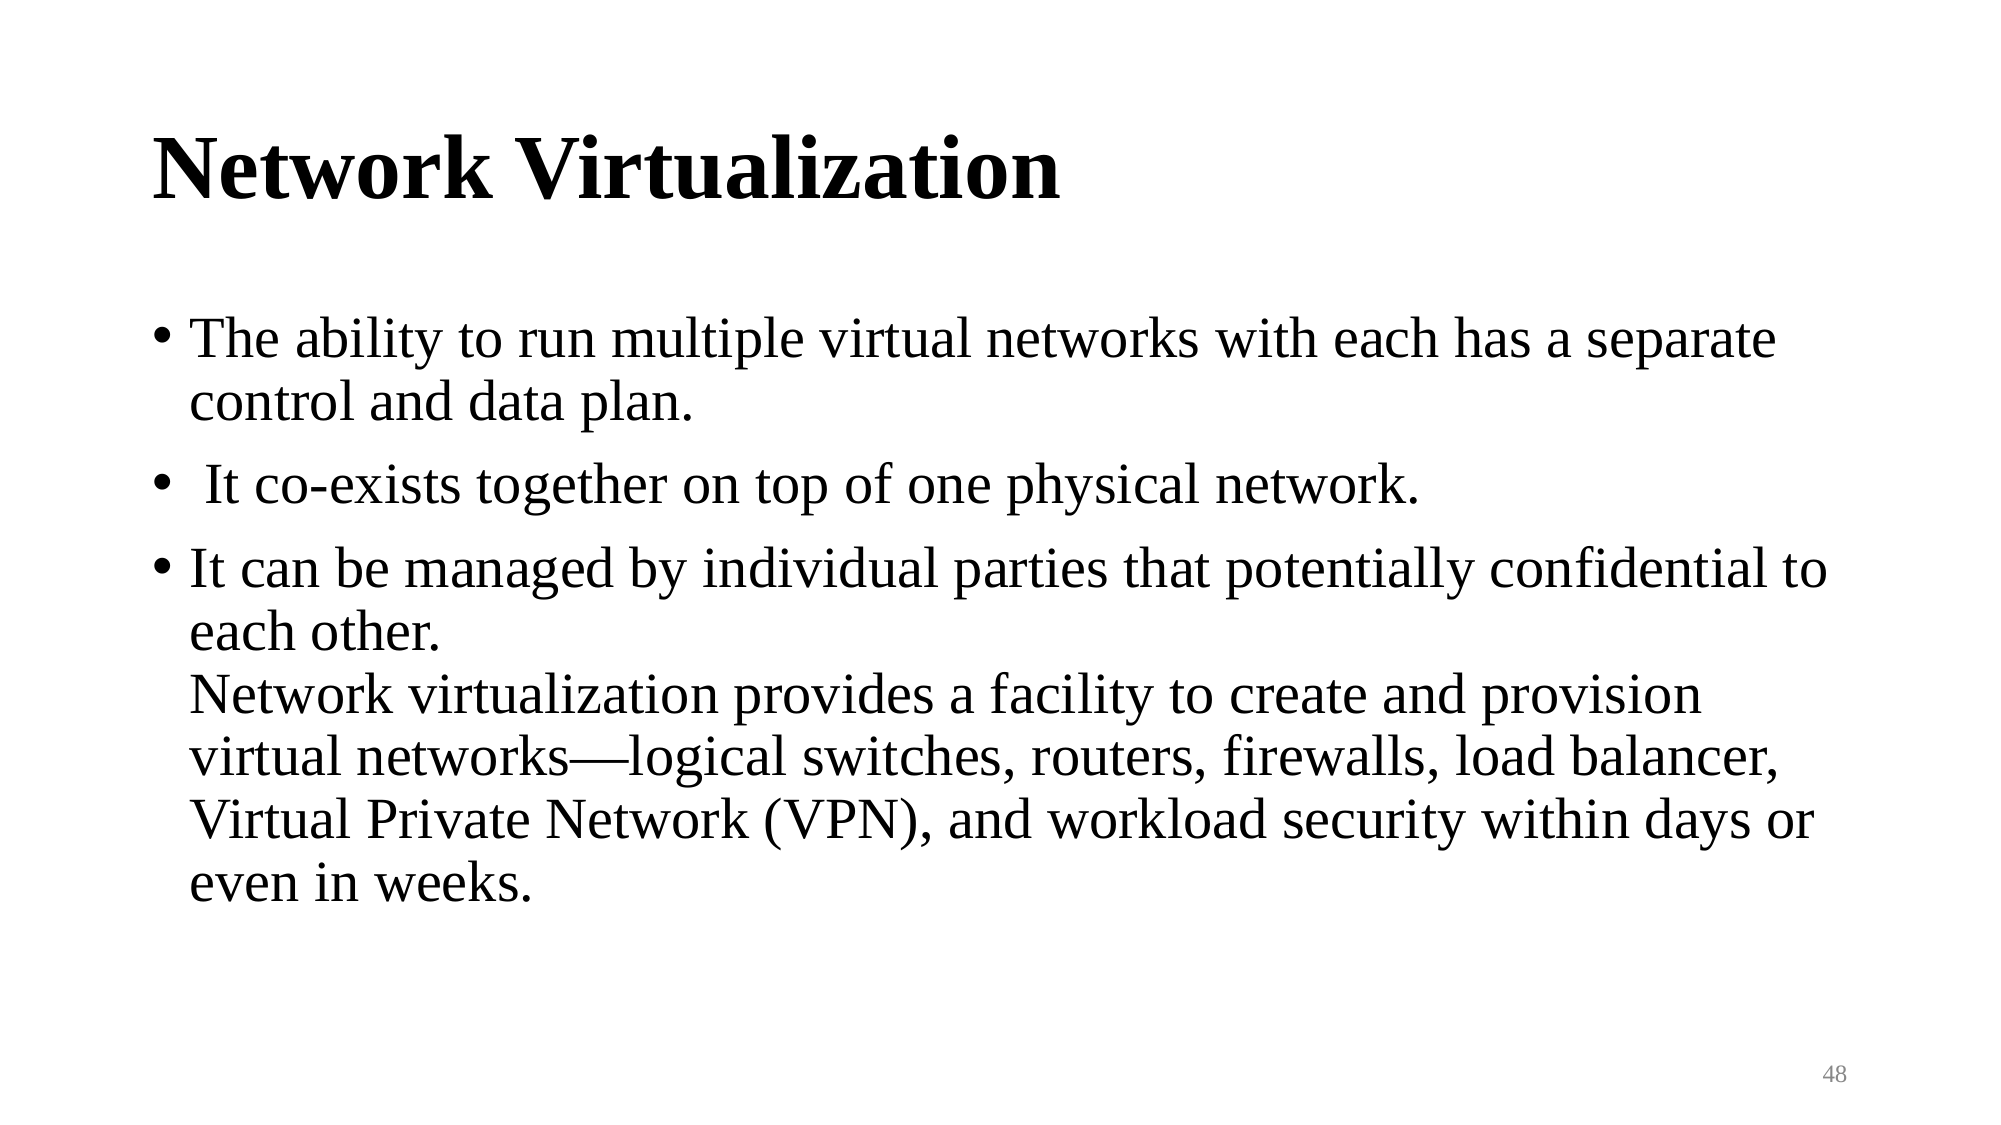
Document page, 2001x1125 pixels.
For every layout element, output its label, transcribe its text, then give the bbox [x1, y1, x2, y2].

title Network Virtualization [137, 59, 1863, 278]
slide_number 48 [1412, 1042, 1863, 1103]
list The ability to run multiple virtual networks with each has a separate control and data plan. It co-exists together on top of one physical network. It can be managed by individual parties that potentially confidential to each other. Network virtualization provides a facility to create and provision virtual networks—logical switches, routers, firewalls, load balancer, Virtual Private Network (VPN), and workload security within days or even in weeks. [137, 299, 1863, 1014]
